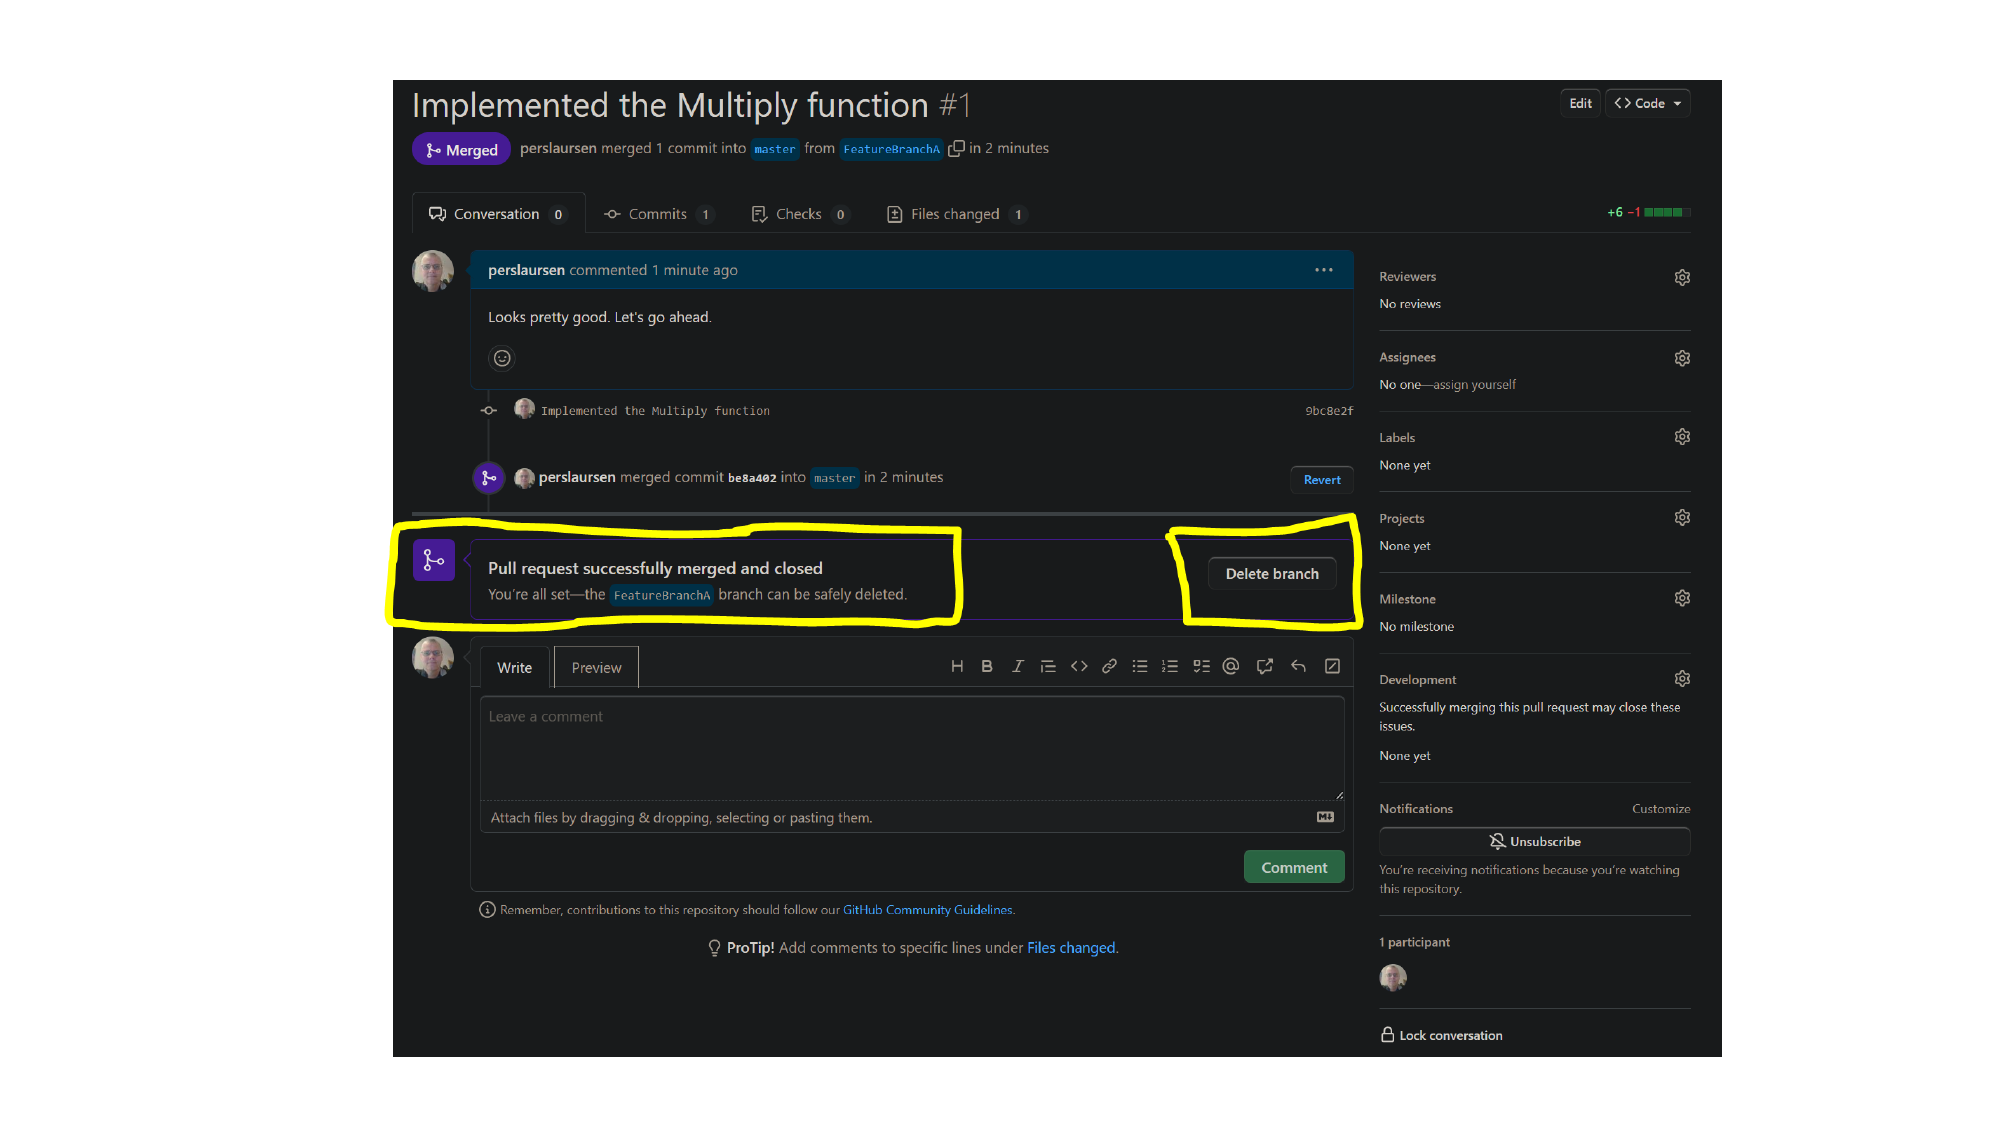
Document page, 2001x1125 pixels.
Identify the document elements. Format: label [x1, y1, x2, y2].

picture [384, 80, 1722, 1057]
